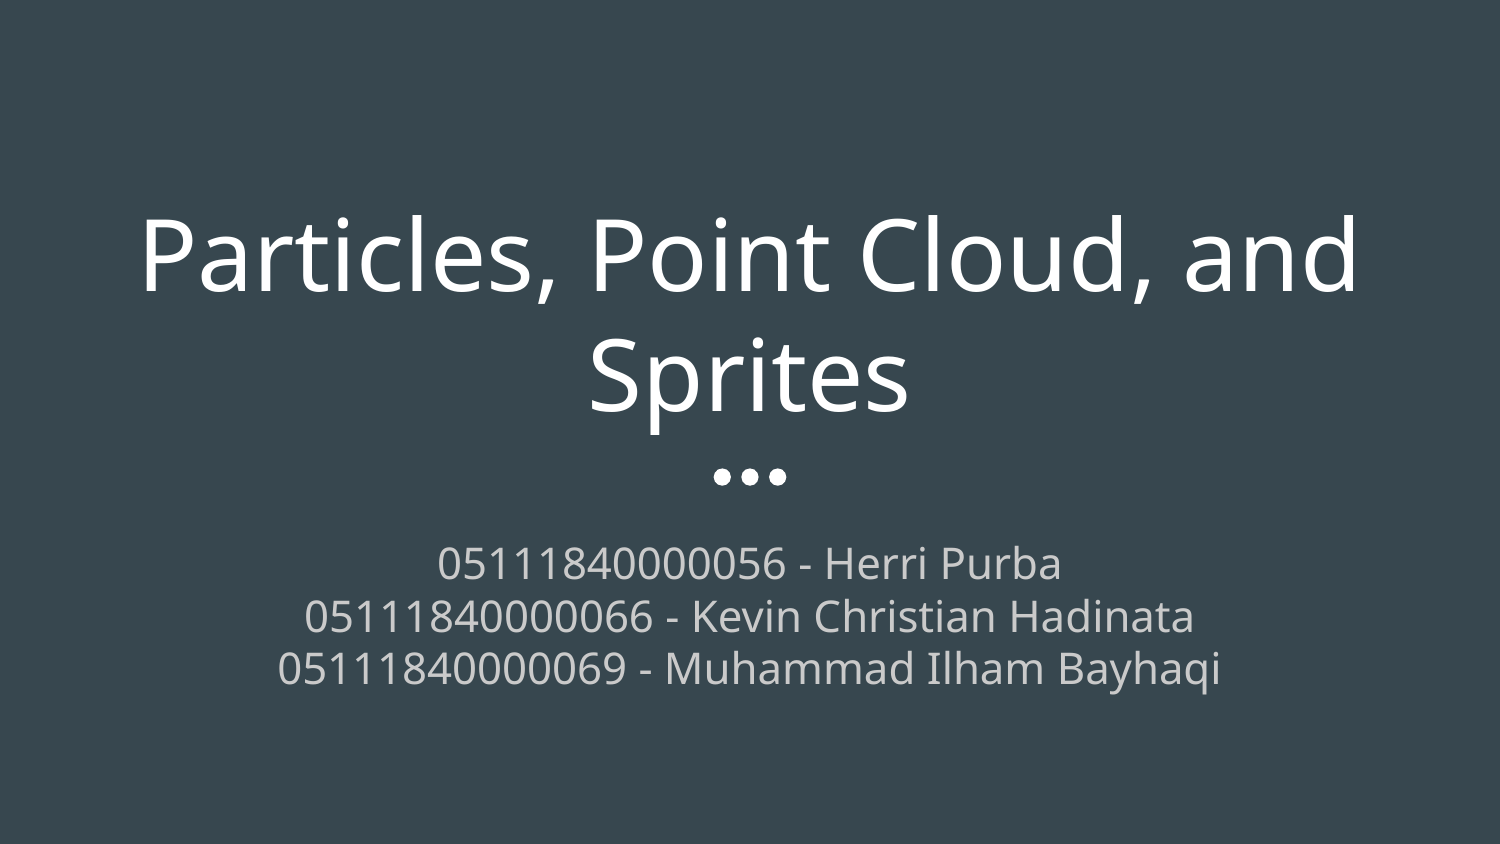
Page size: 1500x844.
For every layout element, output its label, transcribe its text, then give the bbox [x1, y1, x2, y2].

subtitle 05111840000056 - Herri Purba 05111840000066 - Kevin Christian Hadinata 05111840000069 - Muhammad Ilham Bayhaqi [110, 520, 1390, 651]
title Particles, Point Cloud, and Sprites [110, 162, 1390, 447]
